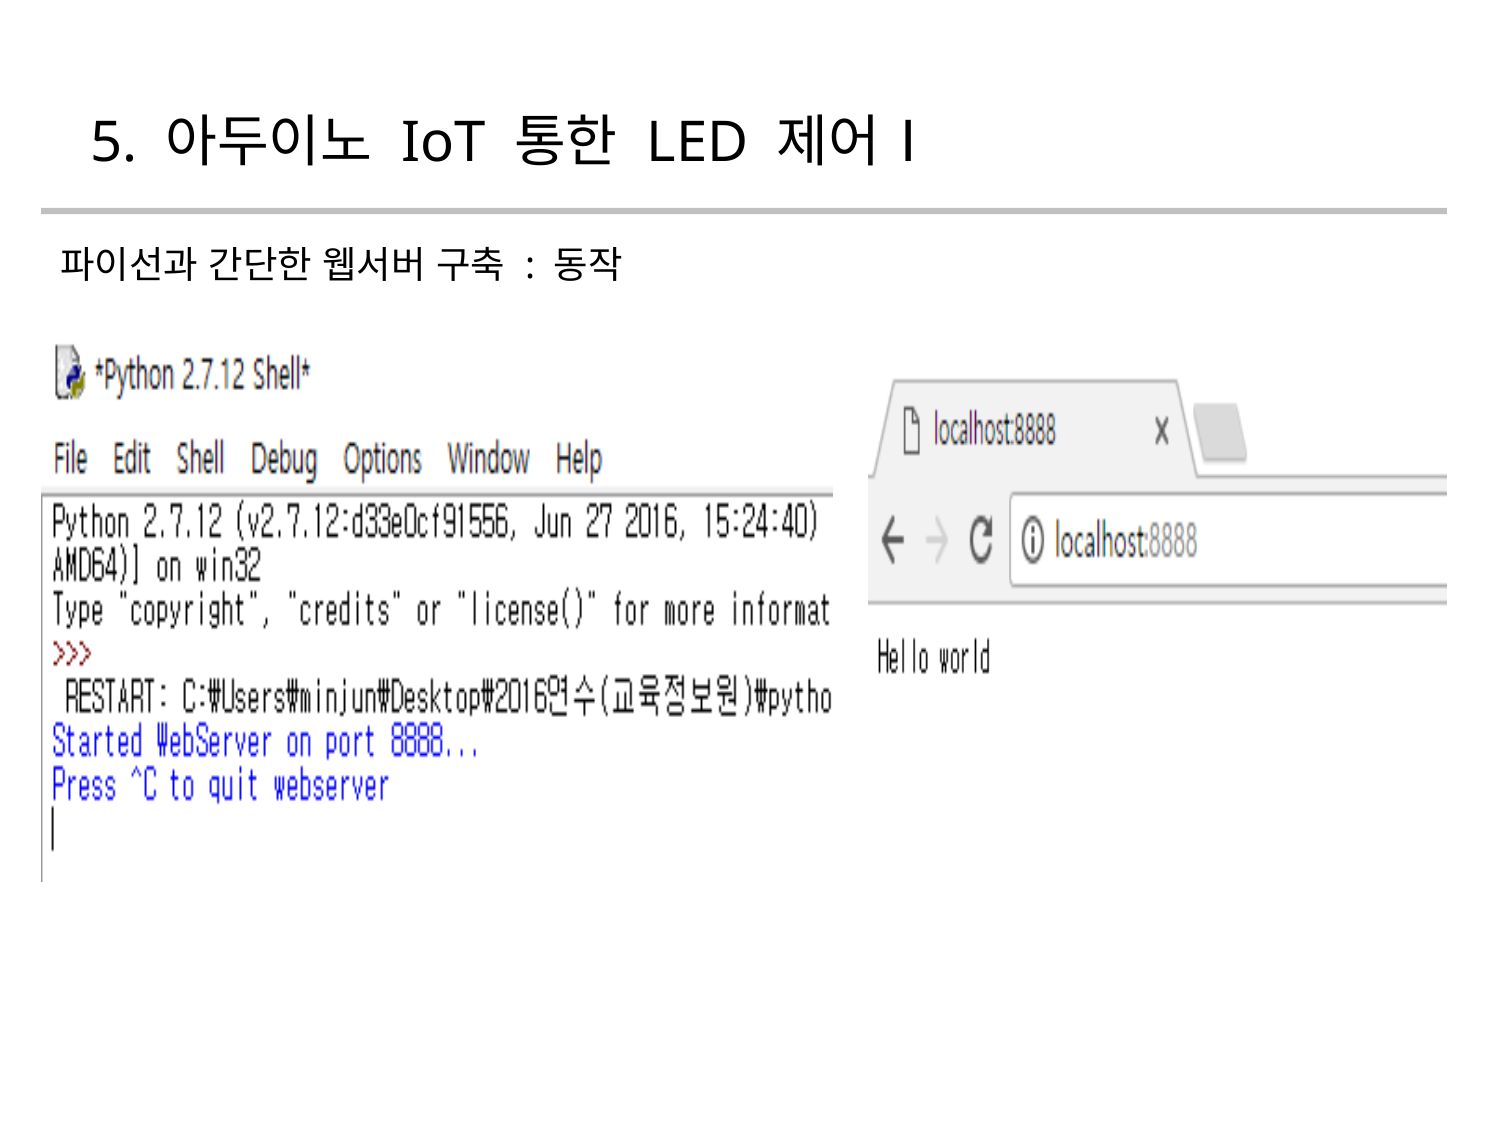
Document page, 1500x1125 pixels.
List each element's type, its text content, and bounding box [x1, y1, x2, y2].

picture [867, 326, 1447, 882]
picture [40, 326, 833, 882]
title 5. 아두이노 IoT 통한 LED 제어Ⅰ [75, 45, 1425, 233]
text_box 파이선과 간단한 웹서버 구축 : 동작 [45, 233, 1140, 293]
